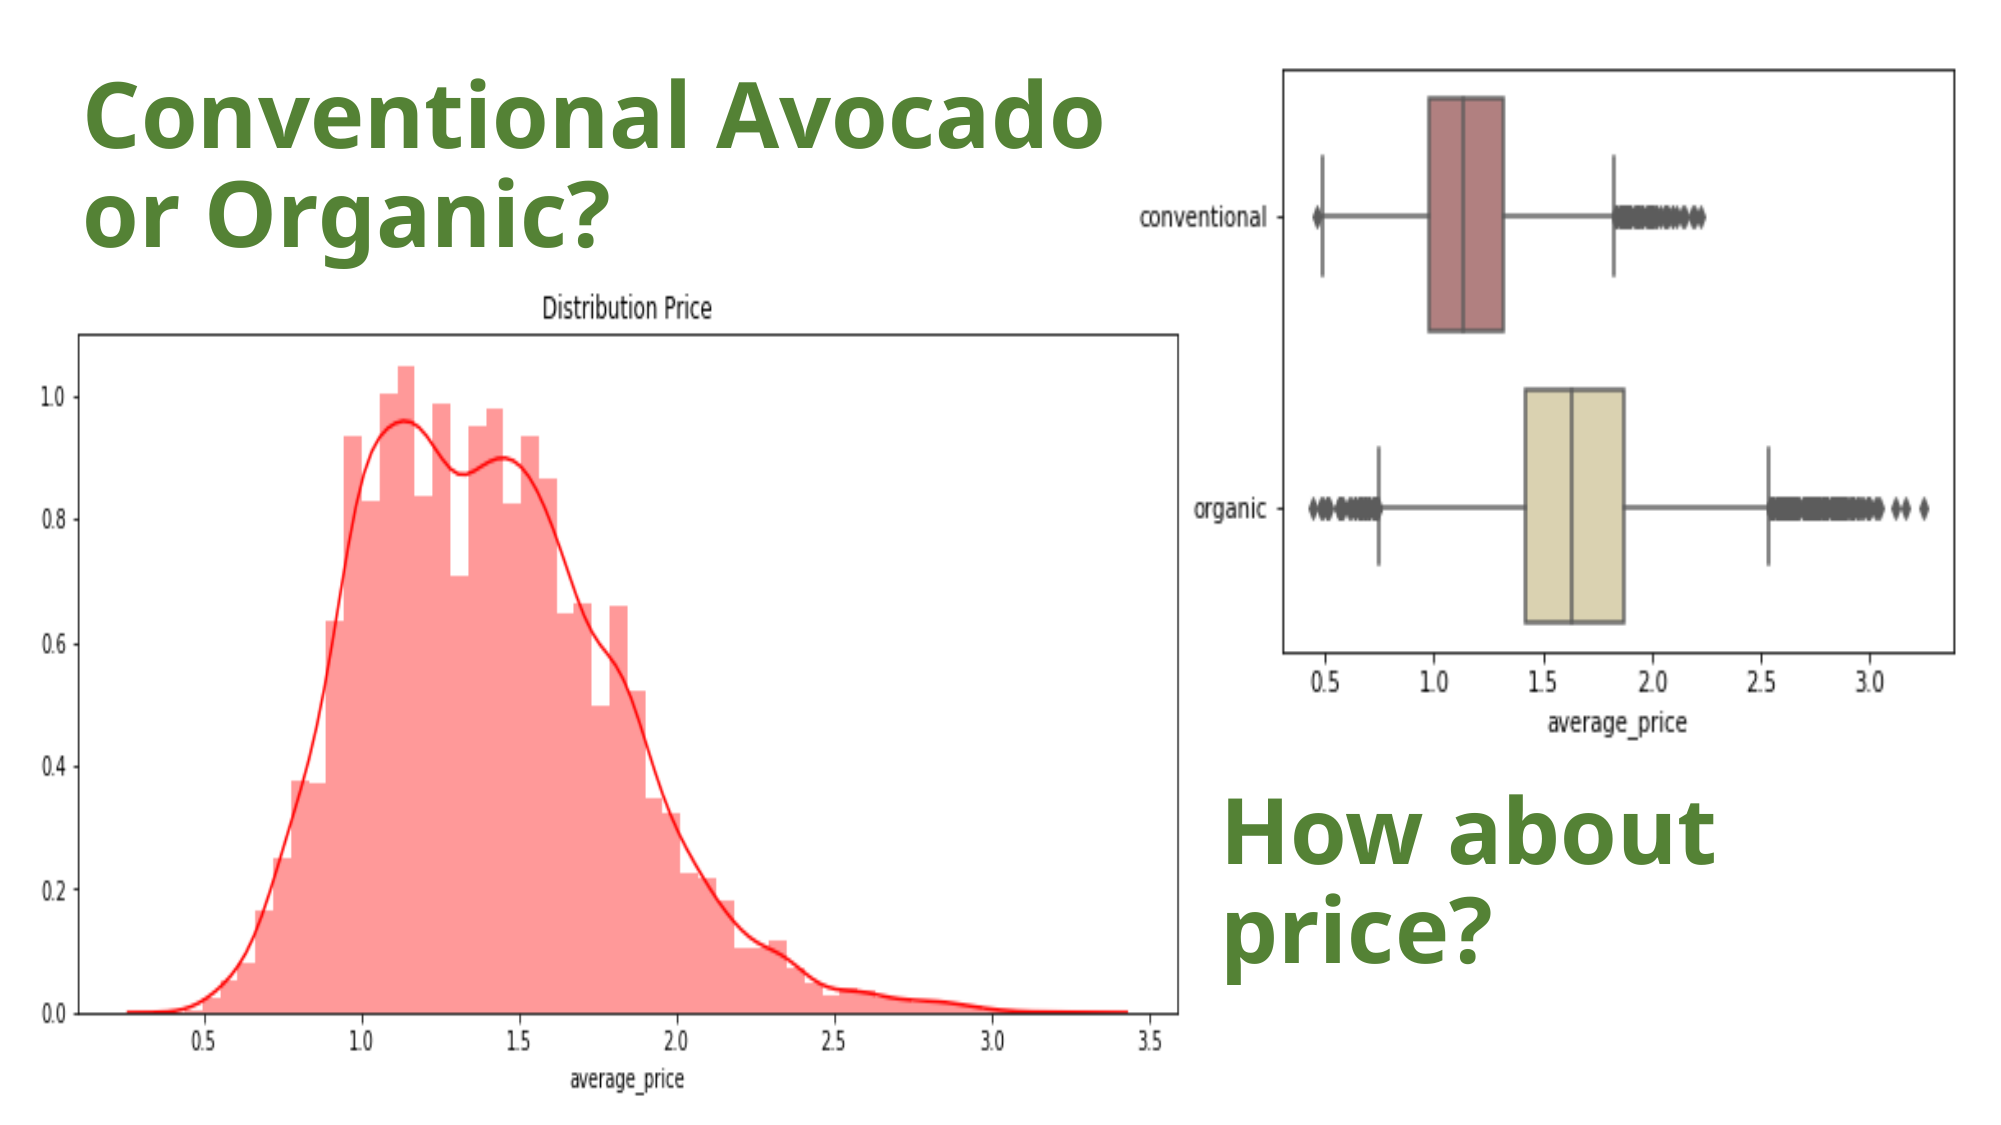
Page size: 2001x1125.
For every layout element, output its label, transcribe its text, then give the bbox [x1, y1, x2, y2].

title Conventional Avocado or Organic? [67, 59, 1096, 277]
text_box How about price? [1205, 758, 1965, 1014]
picture [29, 43, 1976, 1111]
